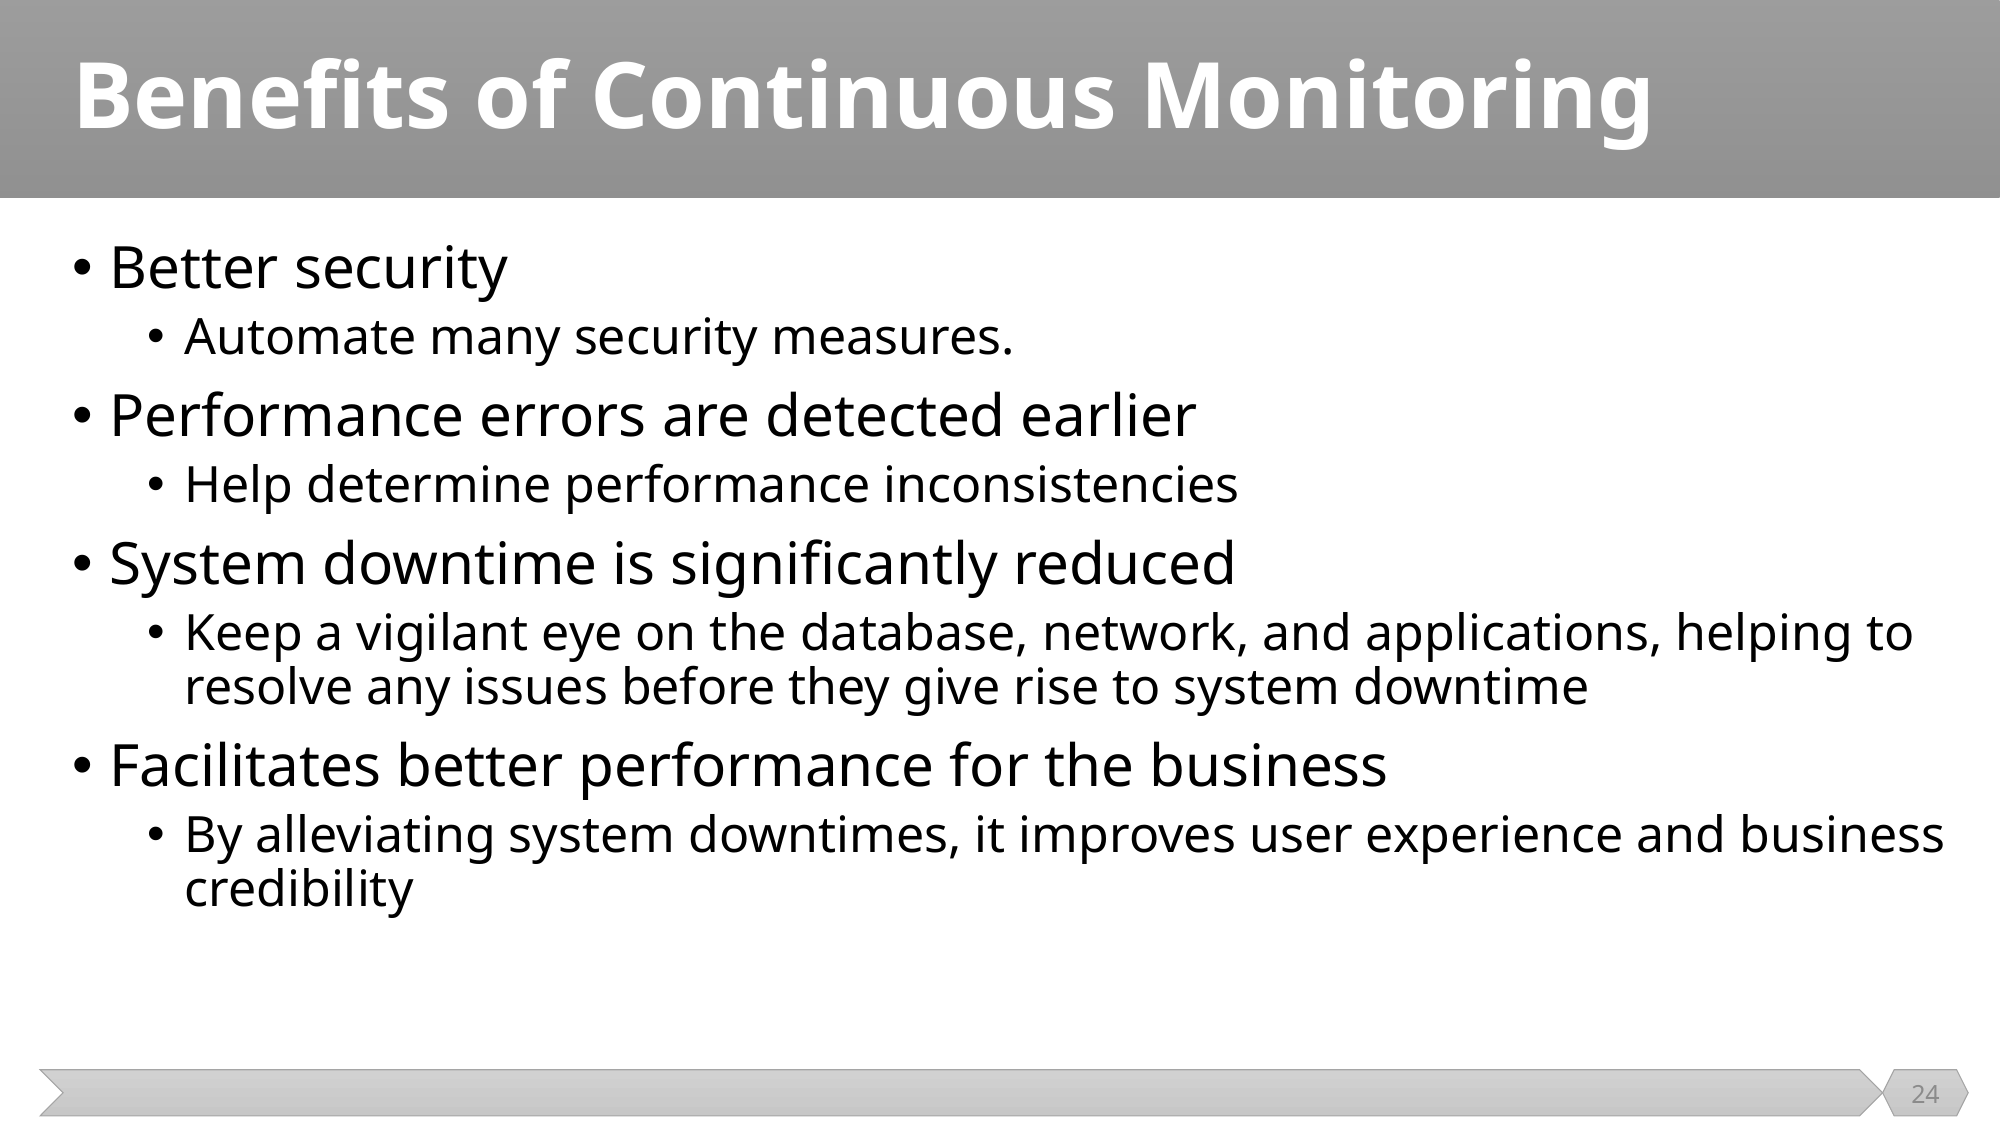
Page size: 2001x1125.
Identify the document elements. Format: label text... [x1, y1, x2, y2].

title Benefits of Continuous Monitoring [56, 0, 1969, 199]
slide_number 24 [1882, 1065, 1969, 1125]
list Better security Automate many security measures. Performance errors are detected earlier Help determine performance inconsistencies System downtime is significantly reduced Keep a vigilant eye on the database, network, and applications, helping to resolve any issues before they give rise to system downtime Facilitates better performance for the business By alleviating system downtimes, it improves user experience and business credibility [56, 230, 1969, 1010]
